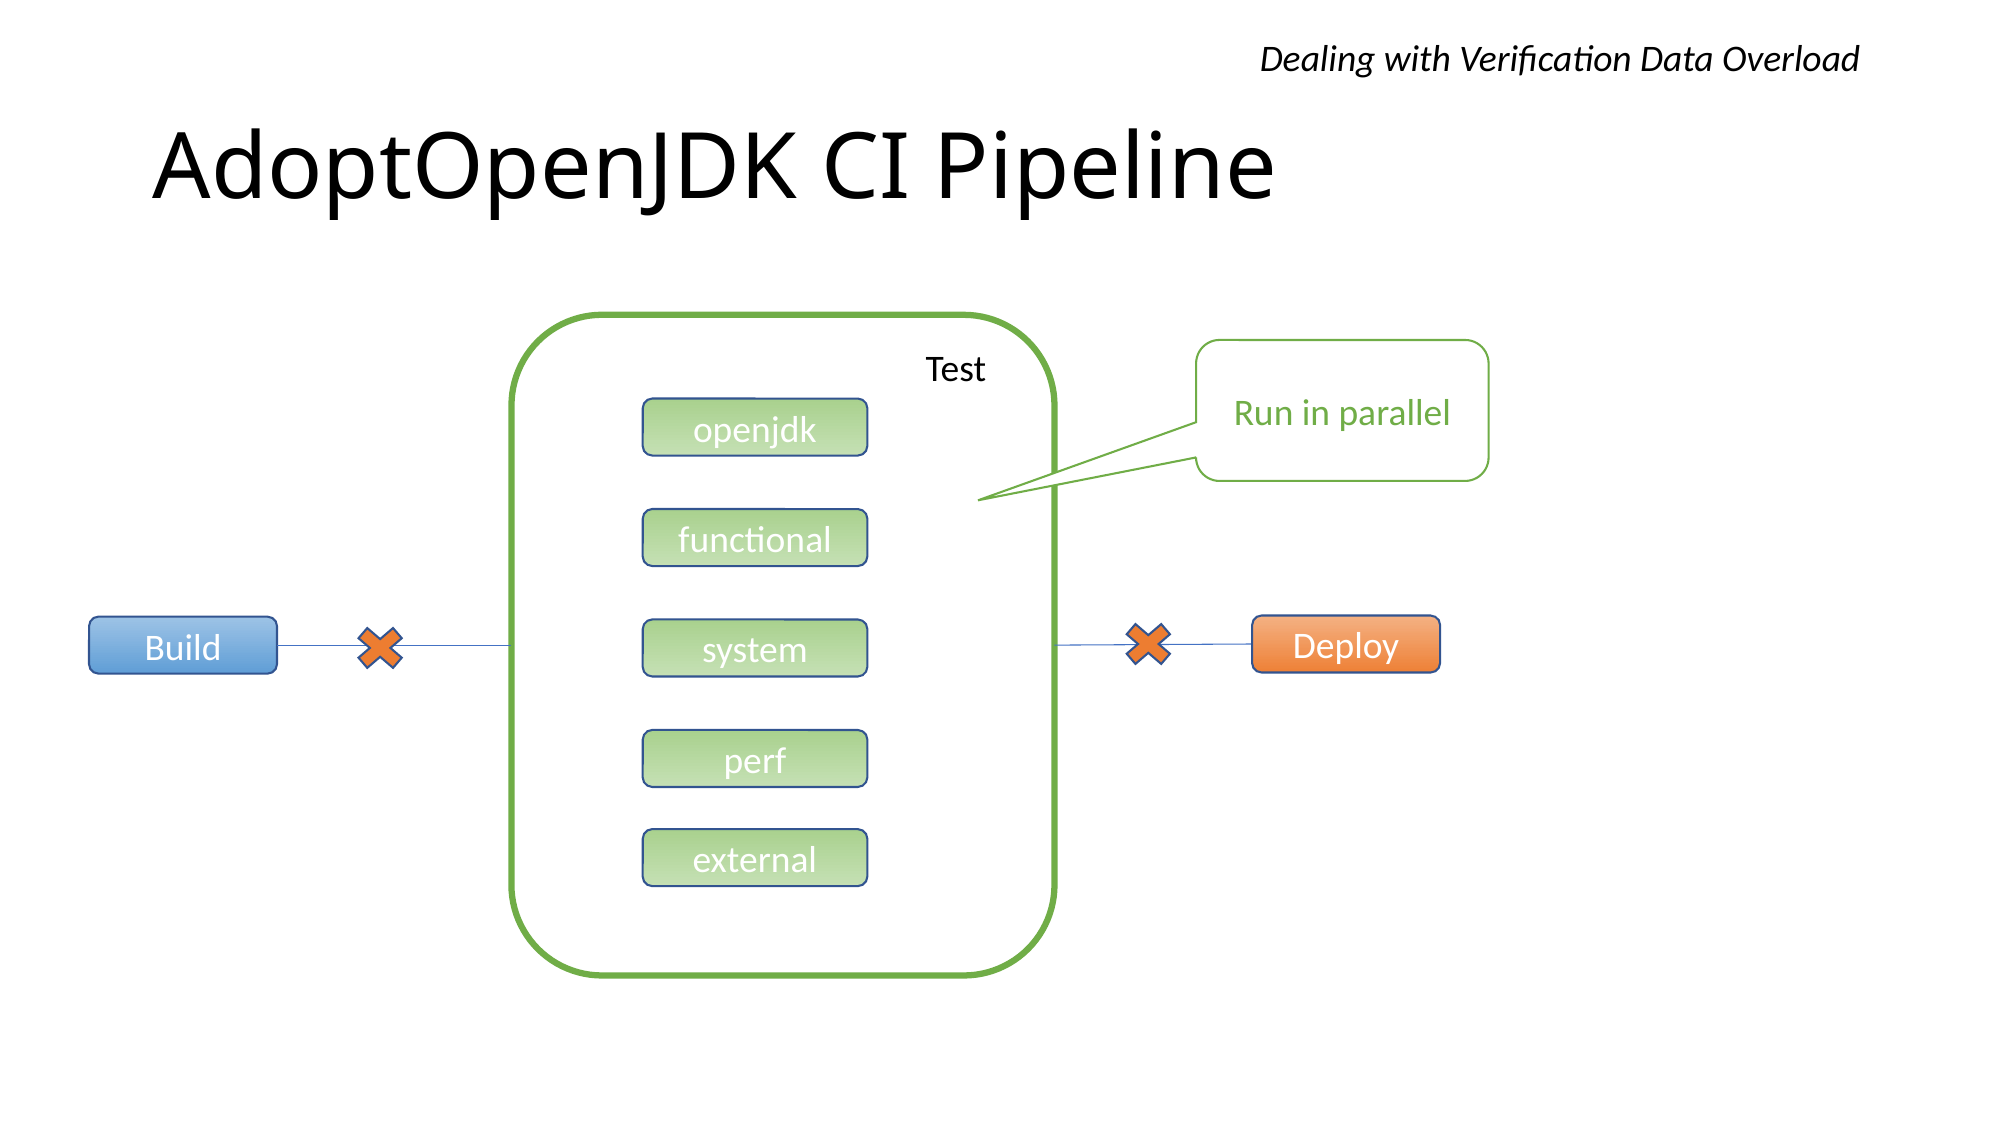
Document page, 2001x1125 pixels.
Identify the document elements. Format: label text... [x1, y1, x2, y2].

text_box [1125, 646, 1172, 666]
text_box [357, 646, 404, 670]
text_box external [641, 828, 869, 888]
list Dealing with Verification Data Overload [601, 22, 1876, 97]
text_box system [641, 618, 869, 678]
text_box [510, 313, 1056, 977]
text_box [357, 626, 404, 645]
title AdoptOpenJDK CI Pipeline [137, 59, 1863, 278]
text_box Run in parallel [977, 338, 1490, 502]
text_box functional [641, 507, 869, 568]
text_box openjdk [641, 397, 869, 457]
text_box [1125, 622, 1172, 643]
text_box Deploy [1251, 614, 1442, 674]
text_box perf [641, 728, 869, 789]
text_box Build [87, 615, 279, 675]
text_box Test [910, 336, 1040, 397]
